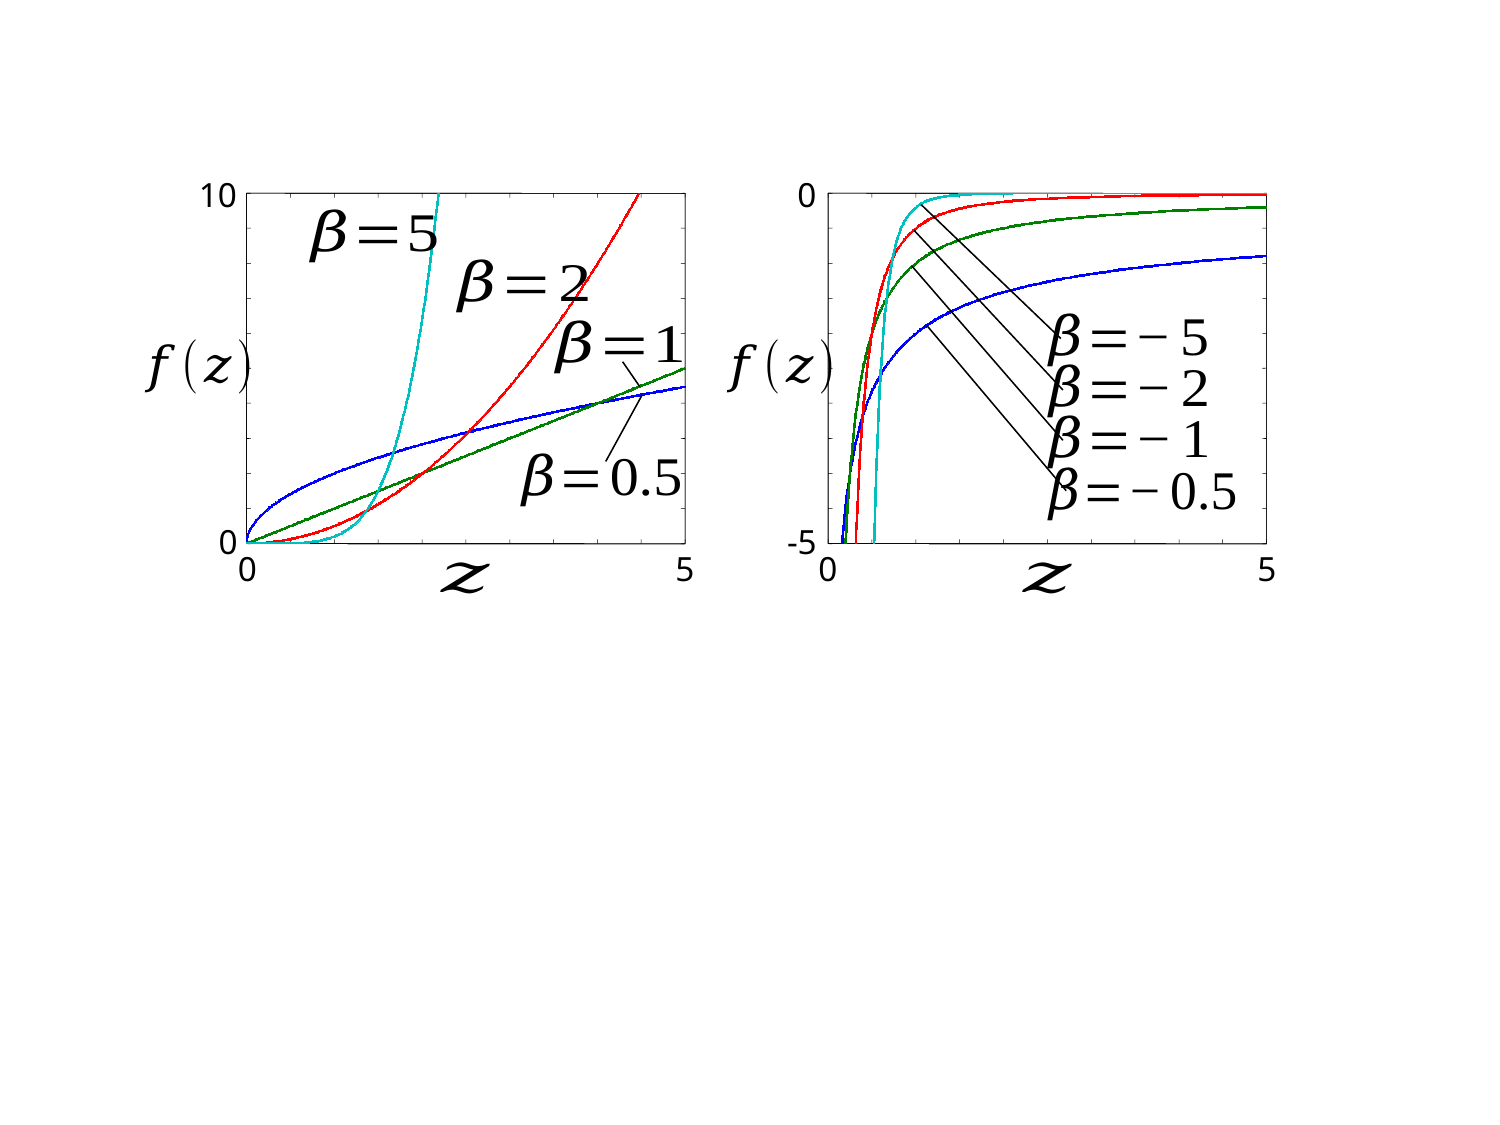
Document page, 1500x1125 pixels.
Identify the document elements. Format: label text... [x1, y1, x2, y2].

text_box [911, 265, 1064, 441]
text_box 0 [803, 540, 853, 595]
text_box 0 [782, 167, 832, 222]
text_box 0 [203, 513, 241, 569]
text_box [246, 192, 686, 544]
text_box 5 [660, 540, 710, 595]
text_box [913, 230, 1064, 265]
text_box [920, 204, 1061, 228]
text_box -5 [772, 513, 822, 569]
text_box 0 [223, 540, 272, 595]
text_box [827, 192, 1267, 544]
text_box 5 [1242, 540, 1292, 595]
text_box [926, 325, 1067, 491]
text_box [605, 394, 643, 462]
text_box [622, 361, 641, 387]
text_box 10 [184, 167, 252, 222]
